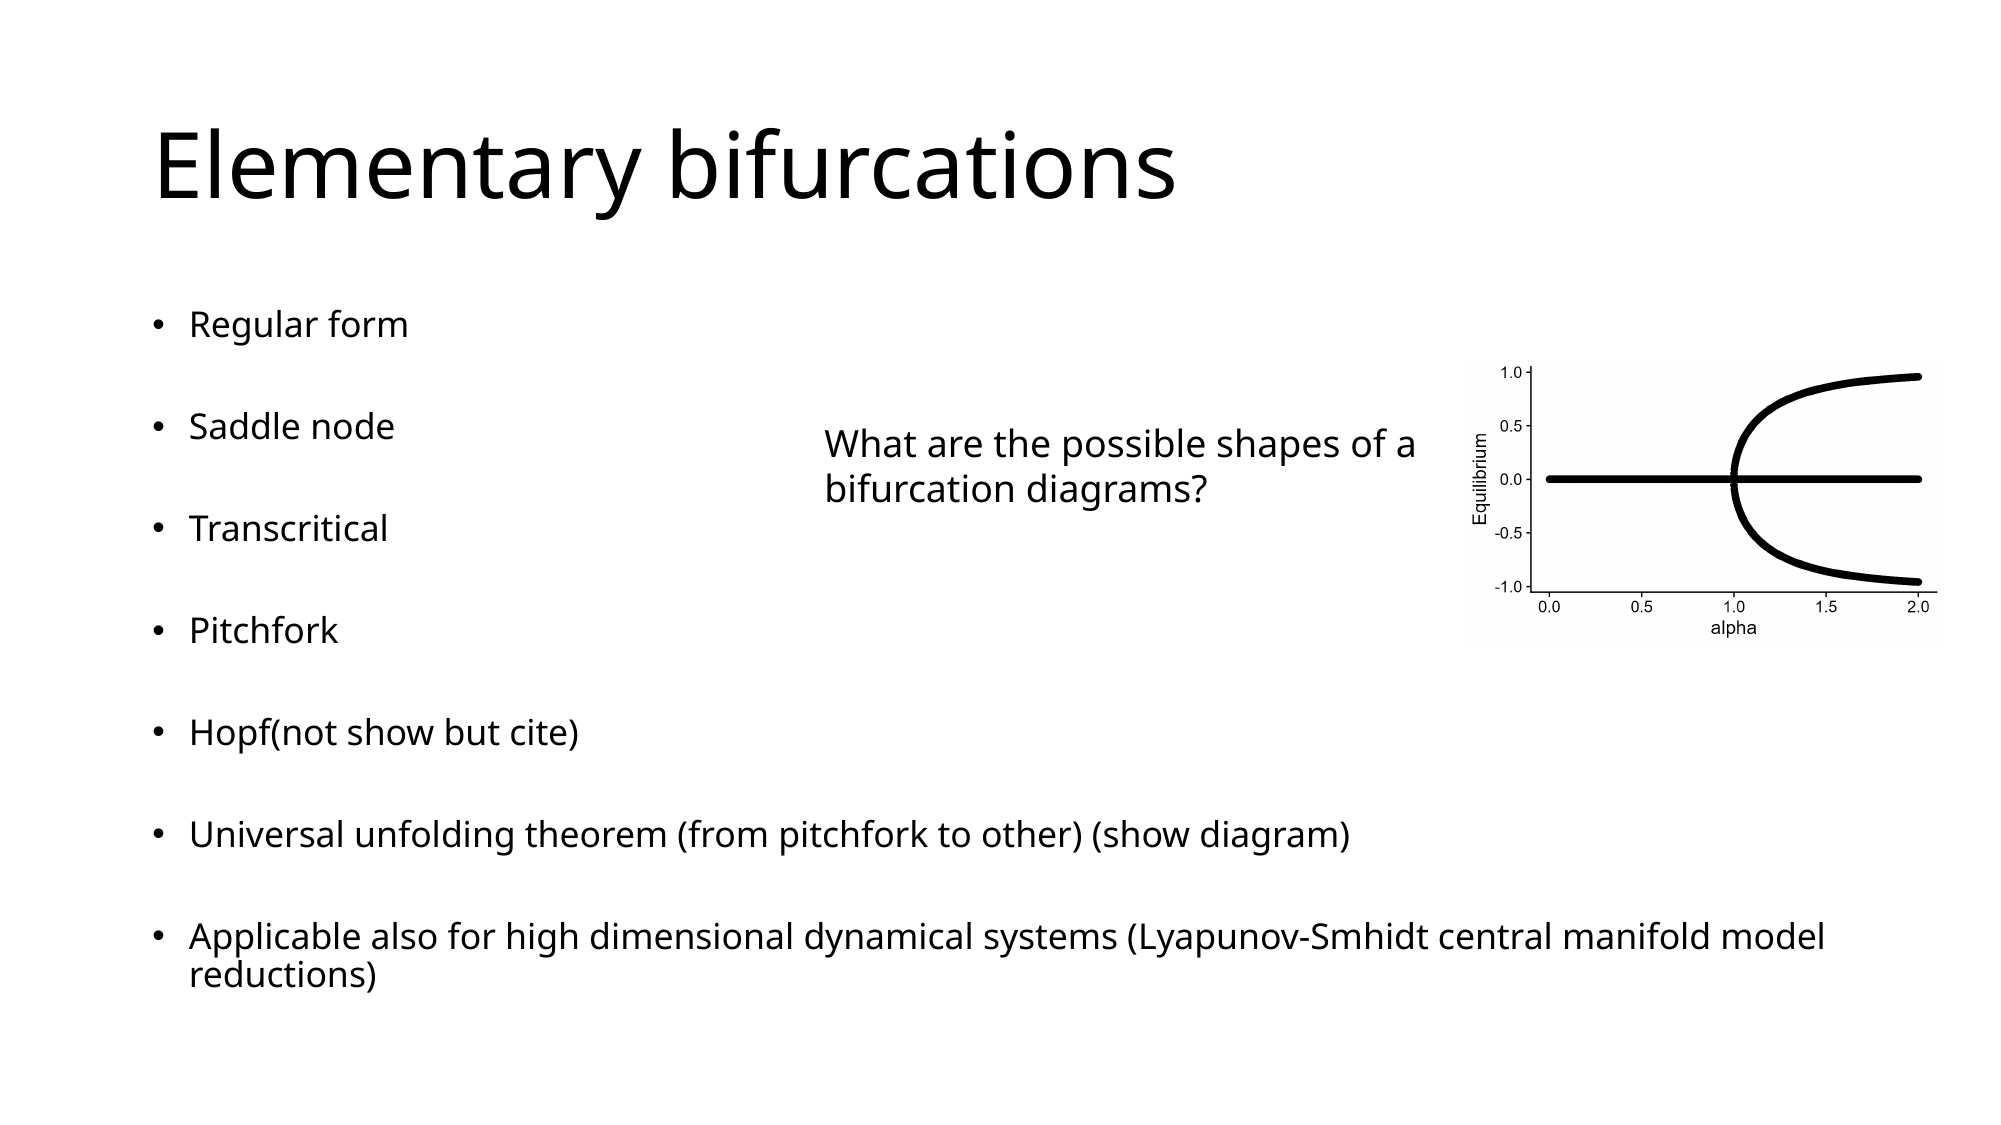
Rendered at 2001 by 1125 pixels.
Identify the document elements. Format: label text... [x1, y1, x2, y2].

title Elementary bifurcations [137, 59, 1863, 278]
picture [1463, 356, 1947, 648]
list Regular form Saddle node Transcritical Pitchfork Hopf(not show but cite) Universal unfolding theorem (from pitchfork to other) (show diagram) Applicable also for high dimensional dynamical systems (Lyapunov-Smhidt central manifold model reductions) [137, 299, 1863, 1014]
text_box What are the possible shapes of a bifurcation diagrams? [809, 412, 1463, 517]
